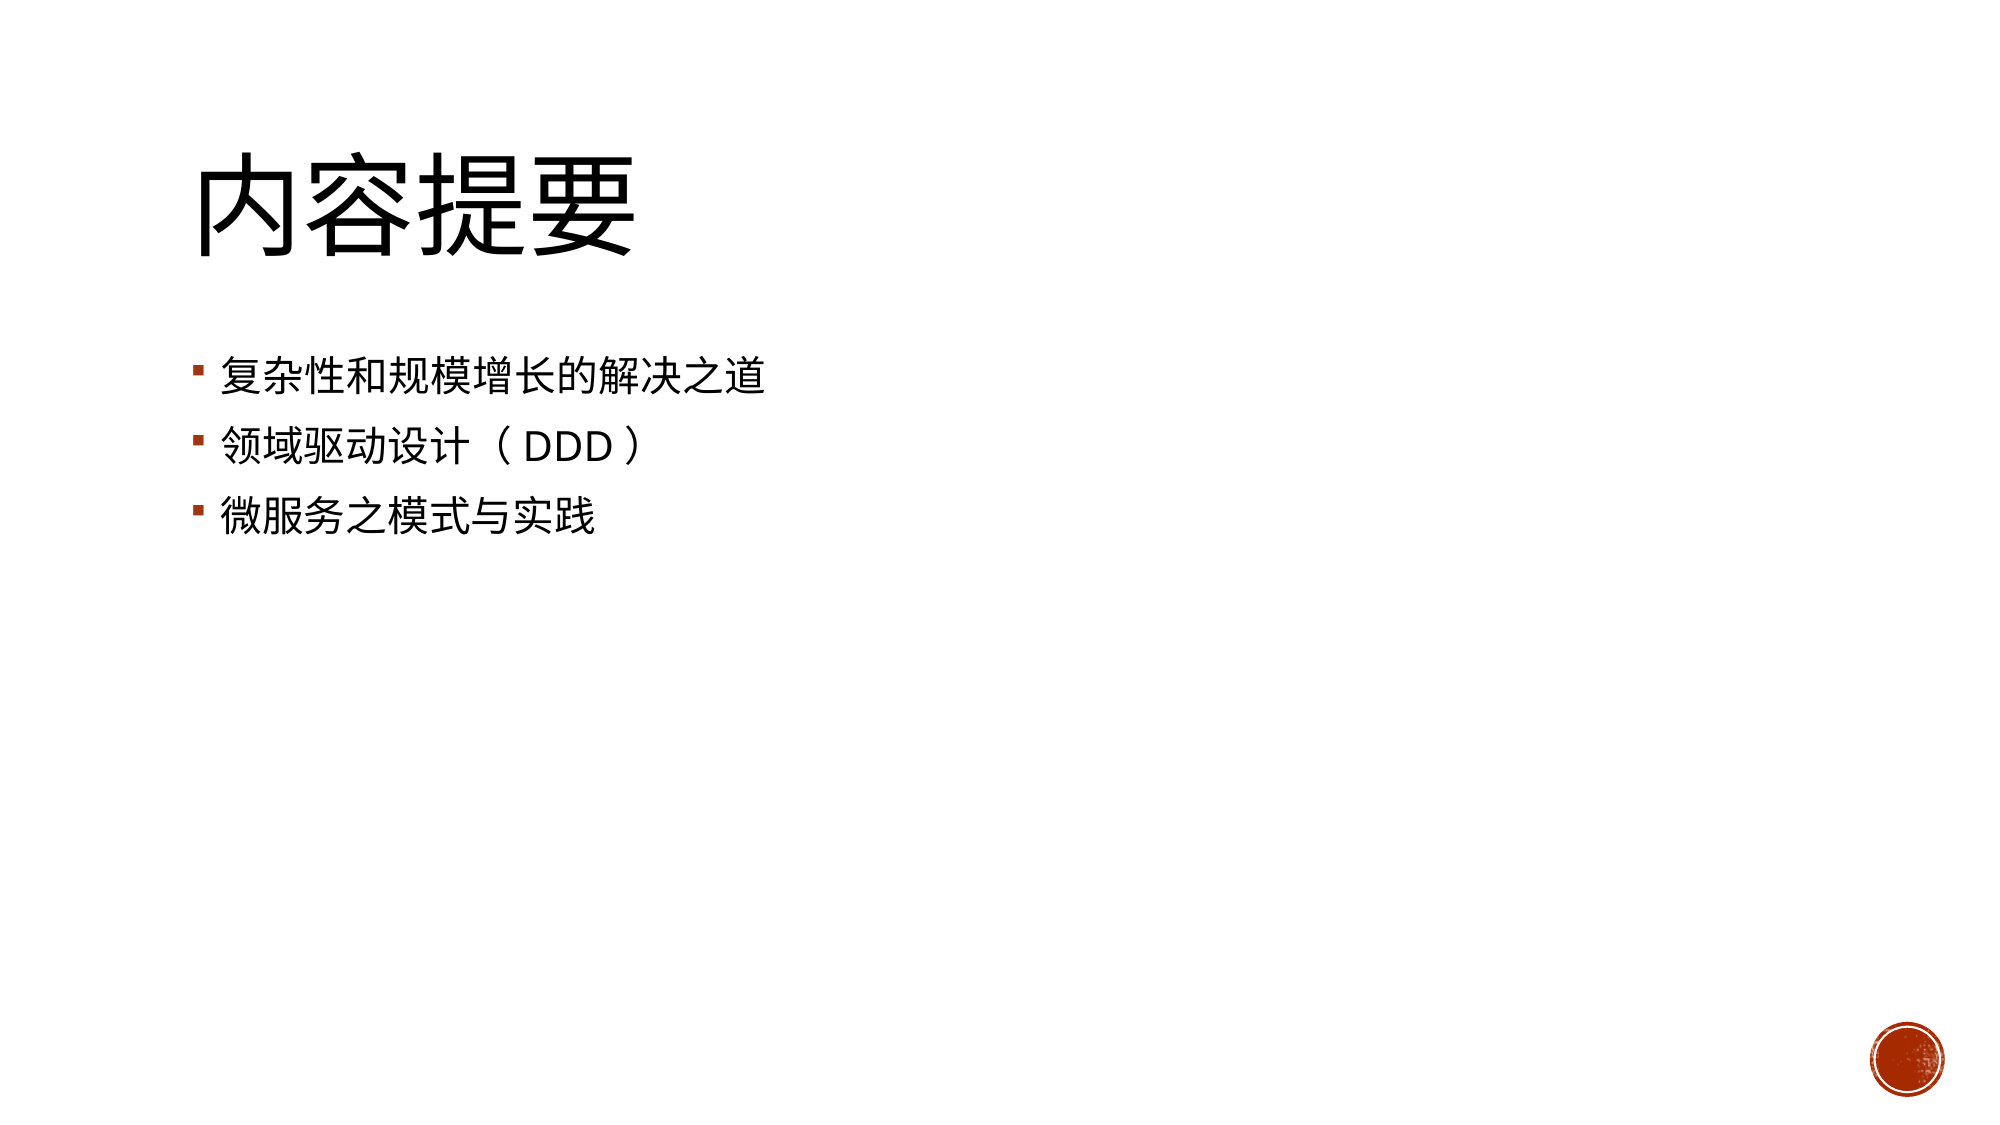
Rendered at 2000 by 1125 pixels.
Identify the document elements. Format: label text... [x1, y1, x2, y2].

list 复杂性和规模增长的解决之道 领域驱动设计（DDD） 微服务之模式与实践 [175, 348, 1825, 1013]
title 内容提要 [175, 79, 1825, 344]
